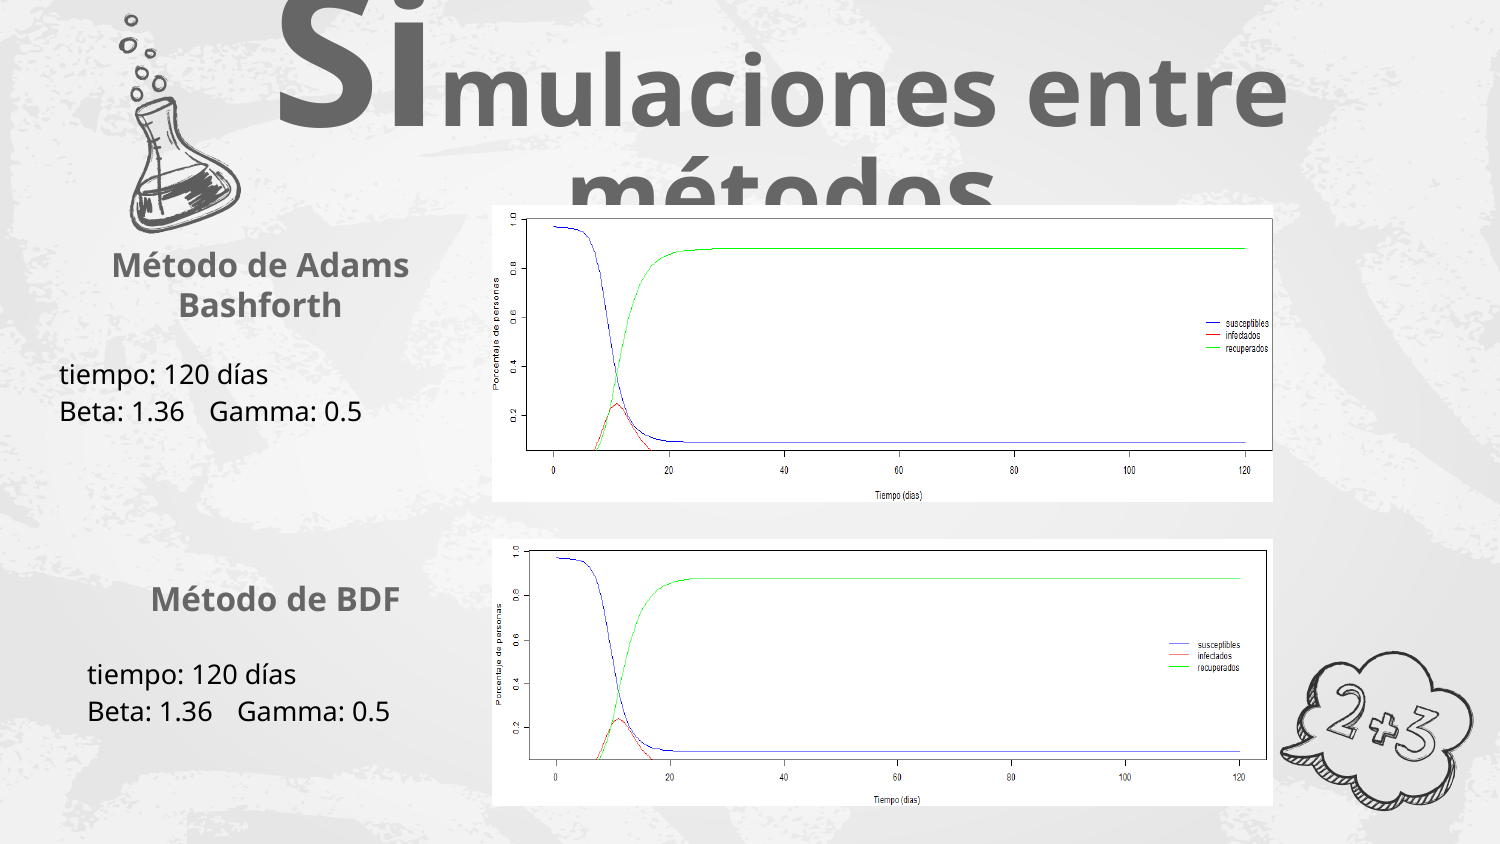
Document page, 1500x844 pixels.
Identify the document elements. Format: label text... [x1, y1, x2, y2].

subtitle Método de Adams Bashforth [29, 236, 486, 333]
subtitle Método de BDF [44, 550, 486, 647]
title Simulaciones entre métodos [233, 11, 1330, 232]
text_box tiempo: 120 días Beta: 1.36 Gamma: 0.5 [72, 637, 449, 711]
picture [0, 0, 1500, 844]
text_box tiempo: 120 días Beta: 1.36 Gamma: 0.5 [44, 337, 421, 411]
